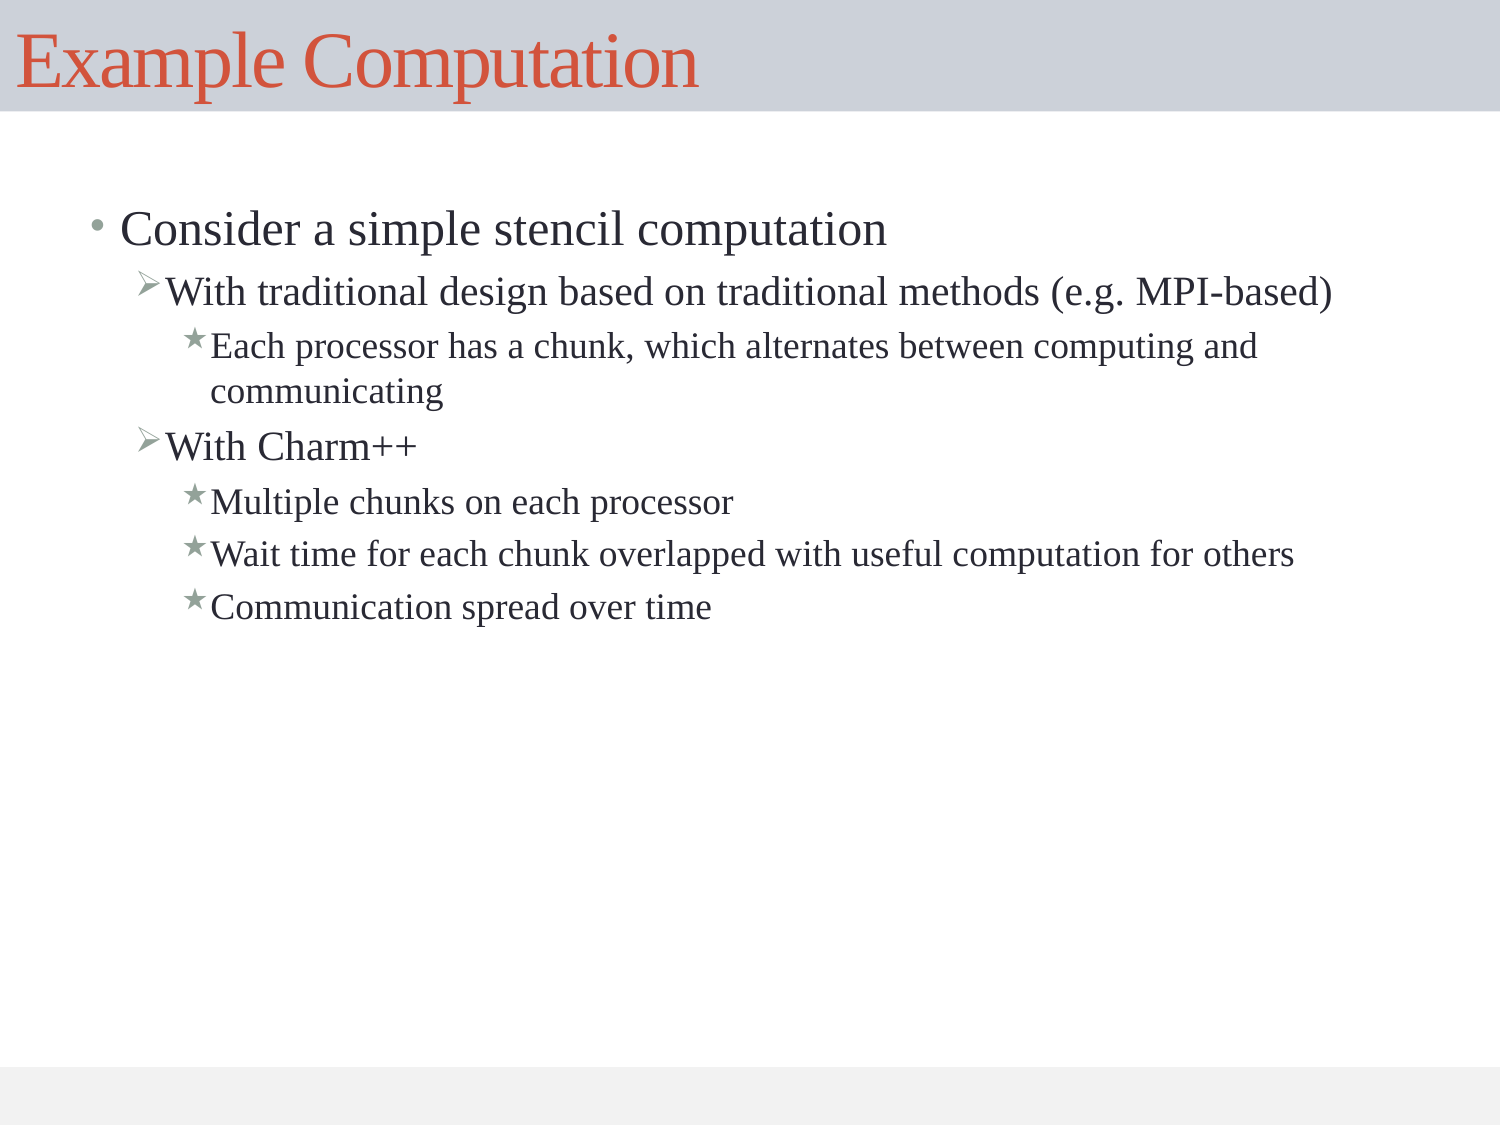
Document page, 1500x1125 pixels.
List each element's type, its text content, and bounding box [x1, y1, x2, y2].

title Example Computation [0, 0, 1500, 112]
list Consider a simple stencil computation With traditional design based on traditional methods (e.g. MPI-based) Each processor has a chunk, which alternates between computing and communicating With Charm++ Multiple chunks on each processor Wait time for each chunk overlapped with useful computation for others Communication spread over time [75, 187, 1425, 1047]
